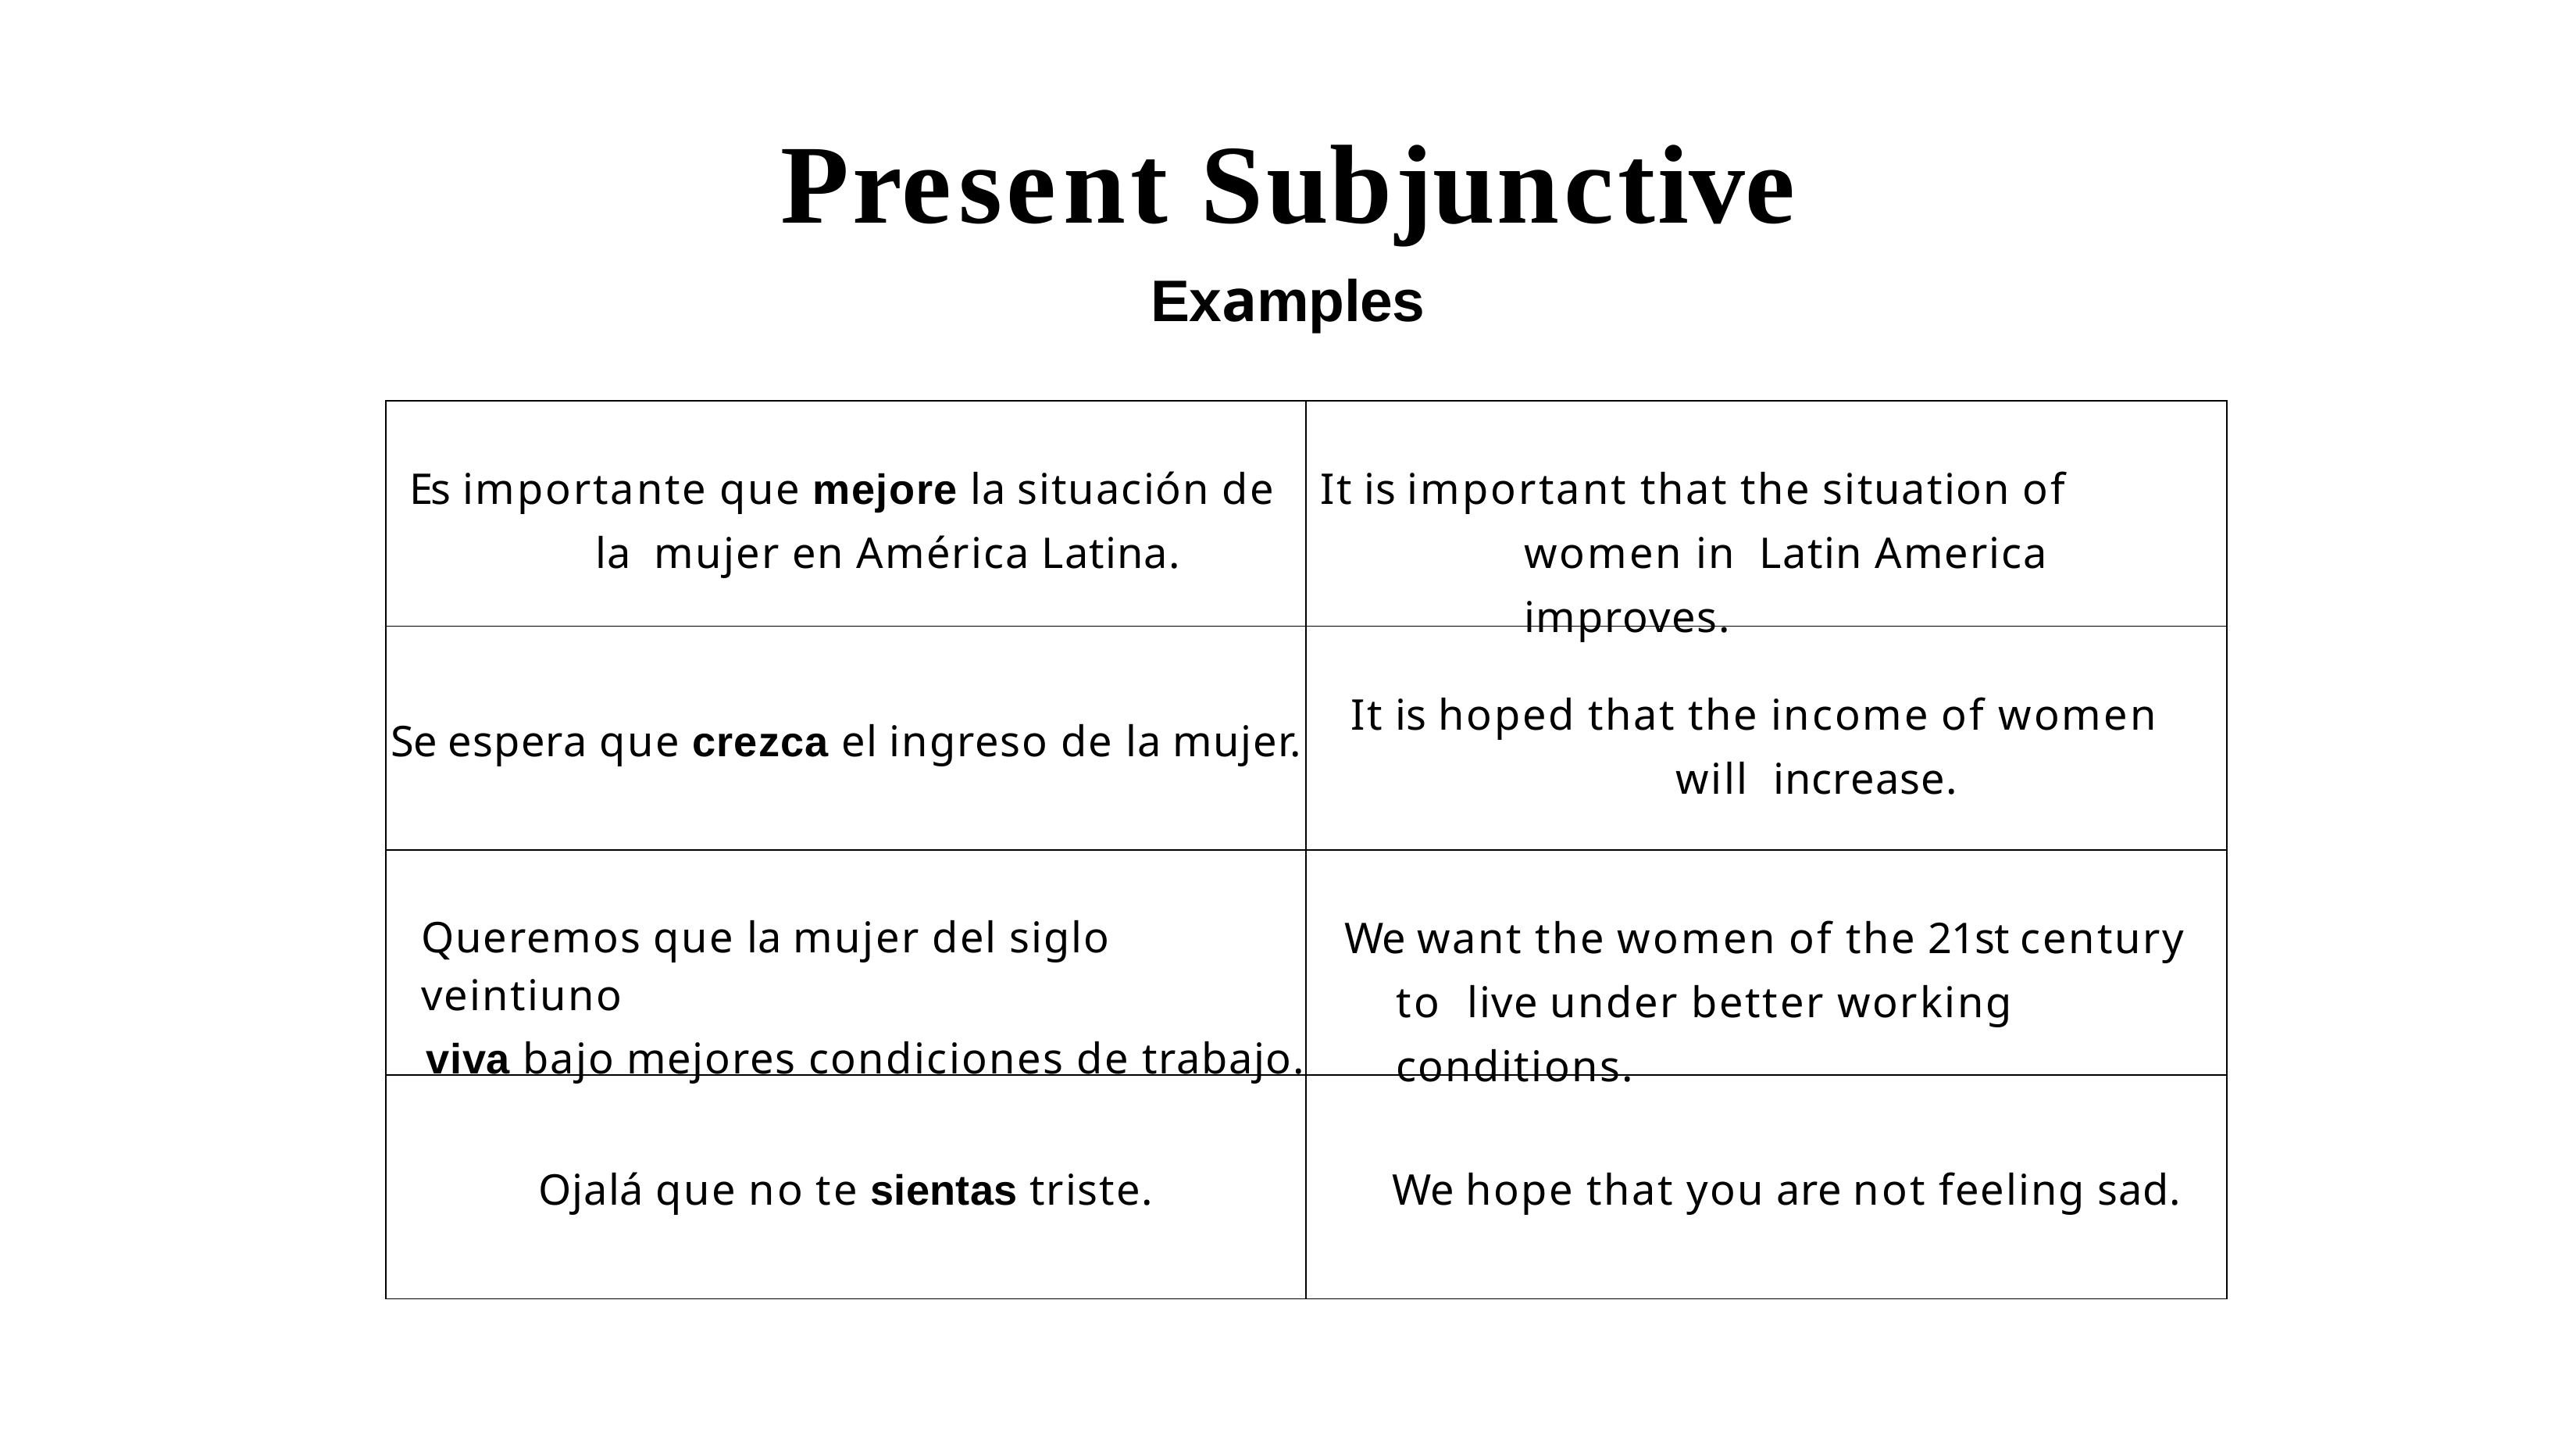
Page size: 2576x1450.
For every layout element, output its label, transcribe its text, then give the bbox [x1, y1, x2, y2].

table_header It is important that the situation of women in Latin America improves. [1307, 402, 2226, 626]
table_cell Ojalá que no te sientas triste. [387, 1076, 1305, 1298]
table_cell Queremos que la mujer del siglo veintiuno viva bajo mejores condiciones de trabajo. [387, 851, 1305, 1074]
title Present Subjunctive Examples [695, 75, 1881, 353]
table_header Es importante que mejore la situación de la mujer en América Latina. [387, 402, 1305, 626]
table_cell We want the women of the 21st century to live under better working conditions. [1307, 851, 2226, 1074]
table_cell It is hoped that the income of women will increase. [1307, 627, 2226, 849]
table_cell We hope that you are not feeling sad. [1307, 1076, 2226, 1298]
table_cell Se espera que crezca el ingreso de la mujer. [387, 627, 1305, 849]
